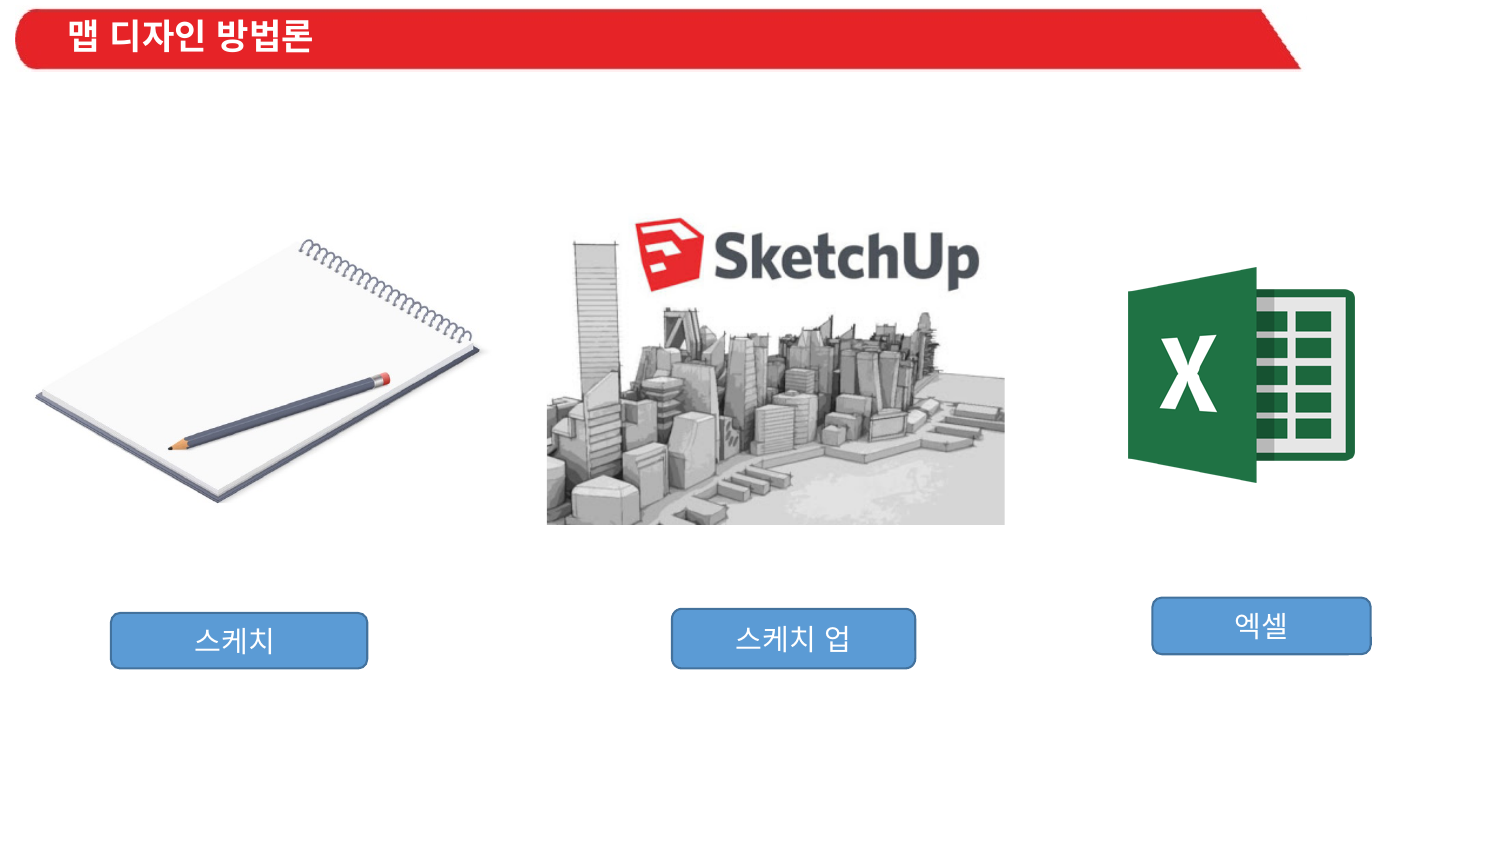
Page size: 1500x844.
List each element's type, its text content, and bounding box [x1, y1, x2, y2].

picture [546, 204, 1005, 525]
picture [15, 5, 1307, 72]
title 맵 디자인 방법론 [56, 13, 492, 63]
picture [1116, 250, 1366, 500]
text_box 엑셀 [1151, 596, 1372, 656]
picture [0, 186, 514, 543]
text_box 스케치 [109, 611, 369, 670]
text_box 스케치 업 [670, 607, 917, 670]
